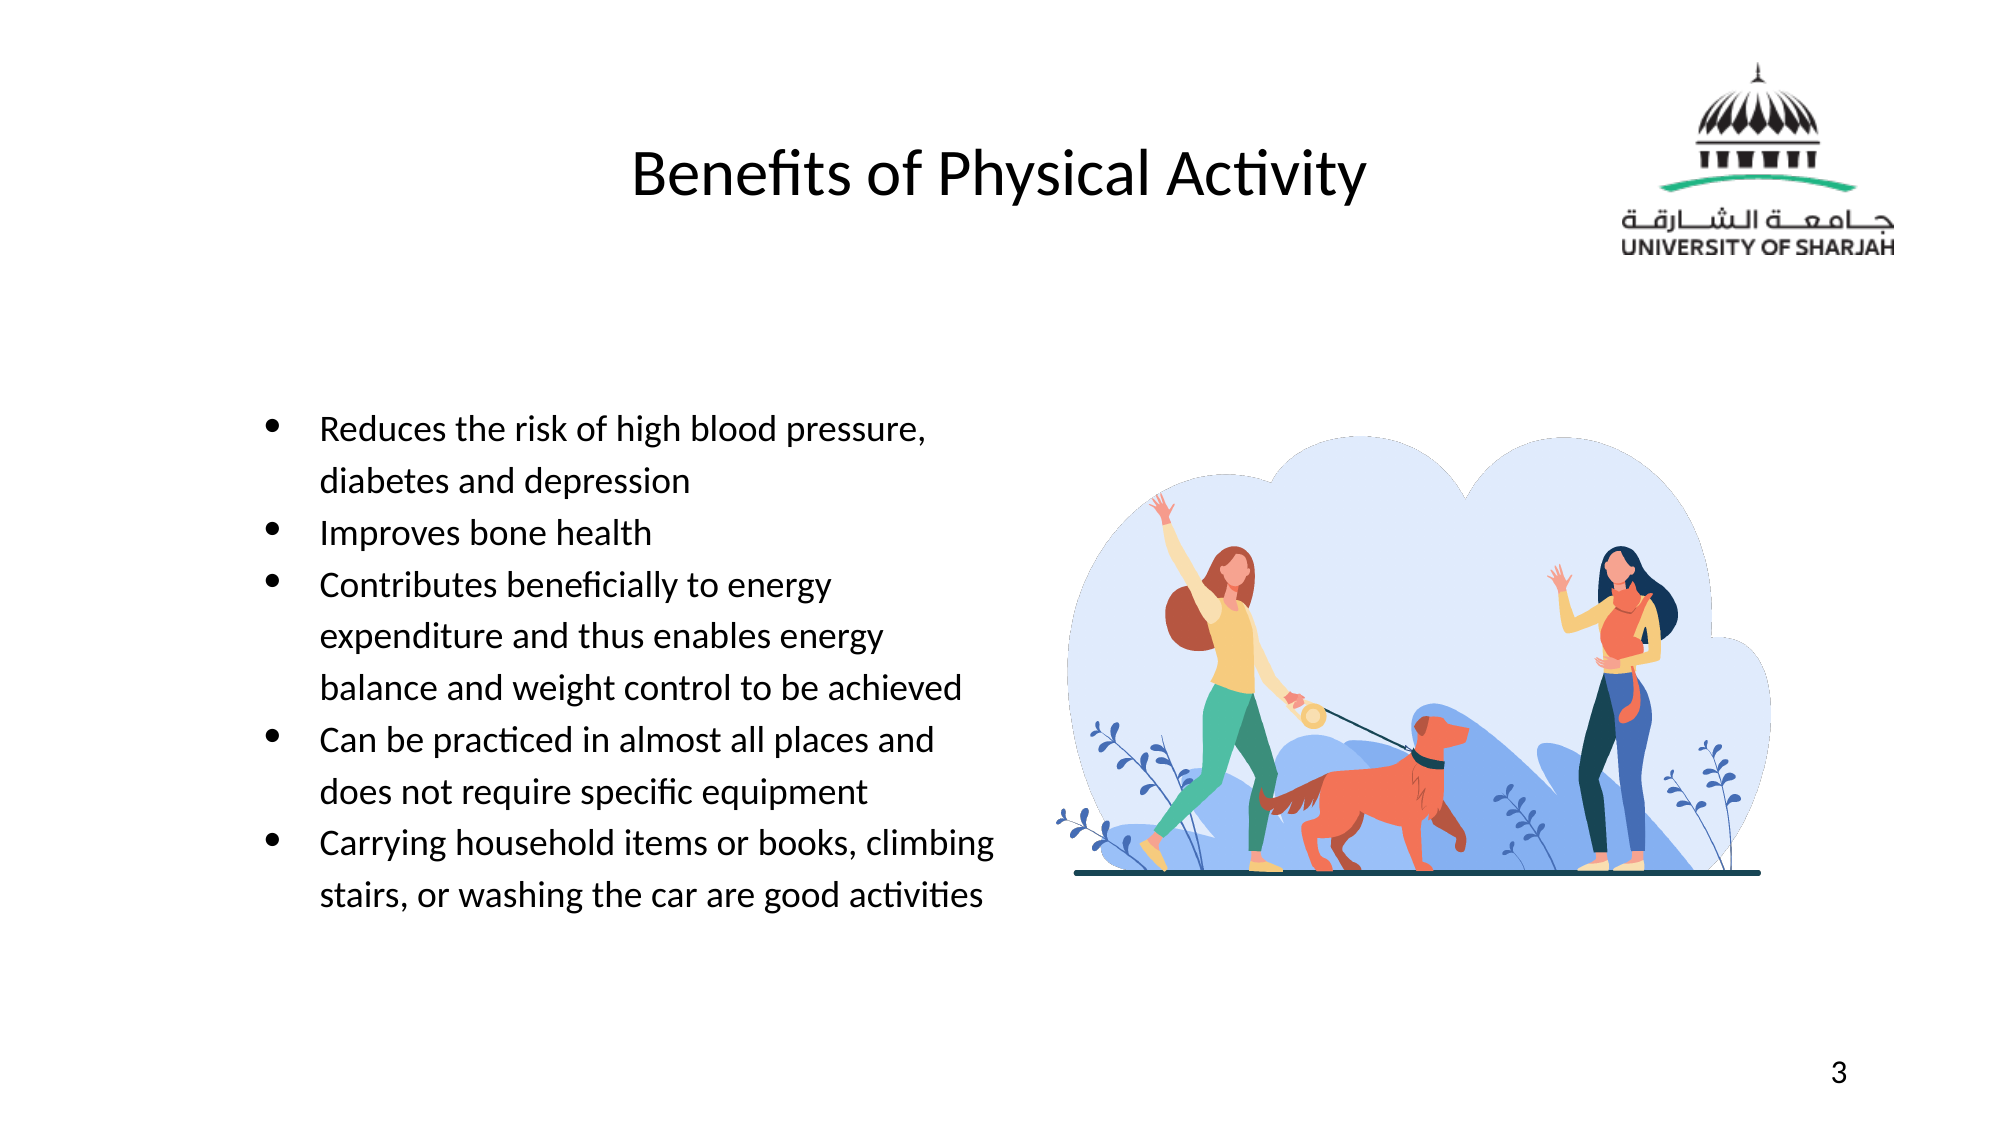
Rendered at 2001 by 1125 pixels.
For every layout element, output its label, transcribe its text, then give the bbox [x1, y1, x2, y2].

slide_number ‹#› [1412, 1042, 1863, 1103]
picture [1681, 62, 1894, 255]
title Benefits of Physical Activity [319, 59, 1681, 278]
list Reduces the risk of high blood pressure, diabetes and depression Improves bone health Contributes beneficially to energy expenditure and thus enables energy balance and weight control to be achieved Can be practiced in almost all places and does not require specific equipment Carrying household items or books, climbing stairs, or washing the car are good activities [229, 299, 1018, 1014]
picture [1056, 436, 1771, 877]
